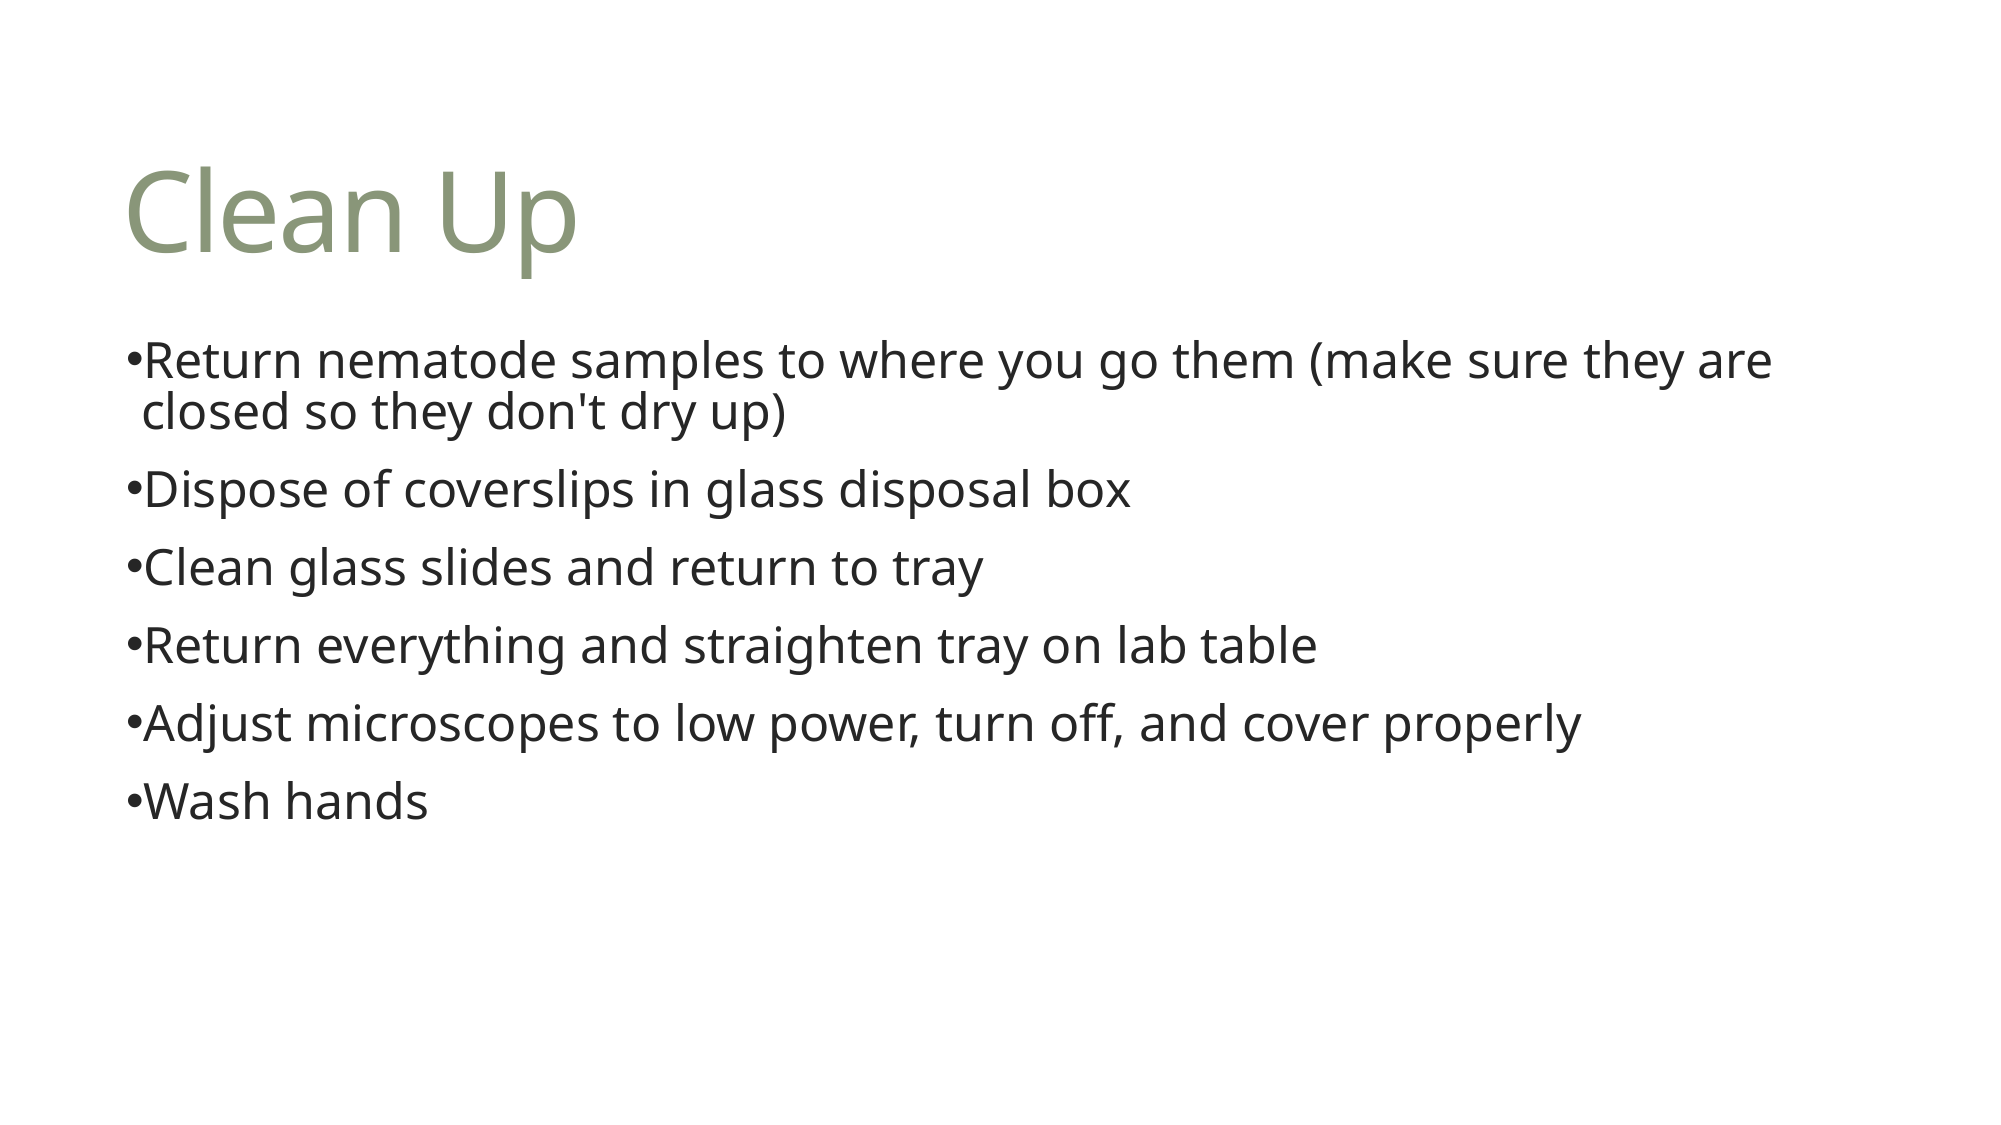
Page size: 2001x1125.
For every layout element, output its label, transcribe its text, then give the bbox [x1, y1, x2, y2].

list Return nematode samples to where you go them (make sure they are closed so they don't dry up) Dispose of coverslips in glass disposal box Clean glass slides and return to tray Return everything and straighten tray on lab table Adjust microscopes to low power, turn off, and cover properly Wash hands [111, 329, 1875, 948]
title Clean Up [107, 81, 1875, 354]
